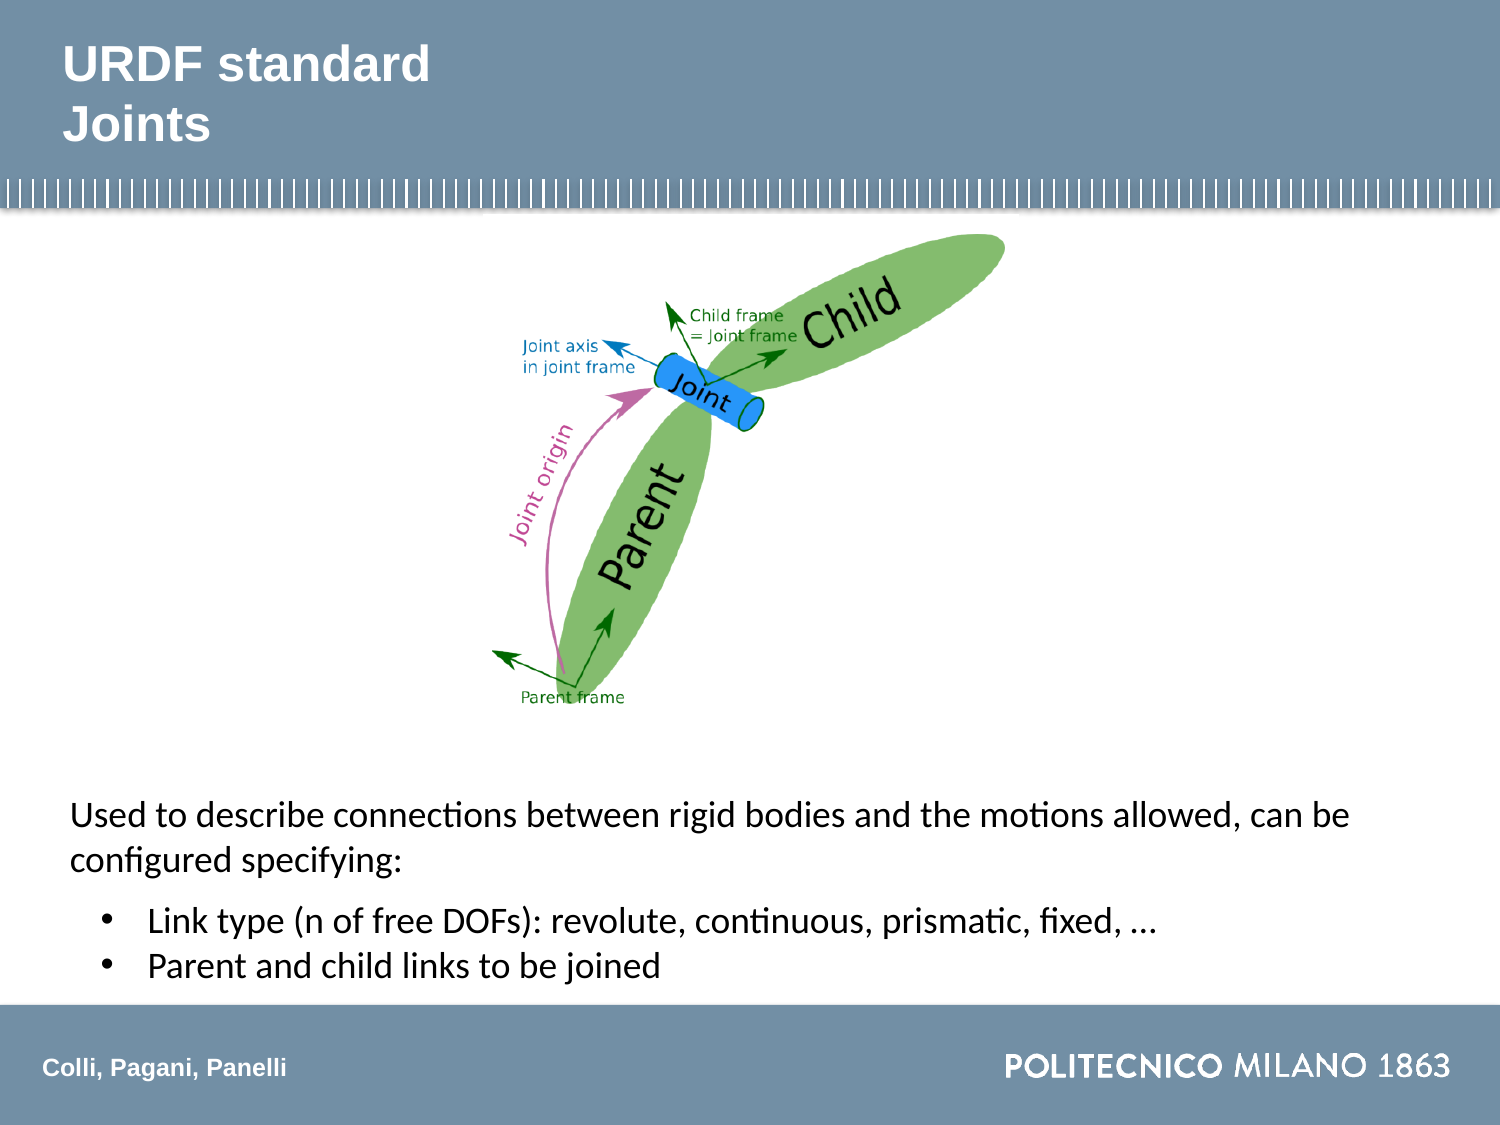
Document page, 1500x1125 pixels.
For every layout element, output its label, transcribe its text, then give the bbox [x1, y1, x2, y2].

picture [483, 214, 1019, 718]
picture [999, 1041, 1456, 1089]
text_box Used to describe connections between rigid bodies and the motions allowed, can be configured specifying: [54, 782, 1376, 887]
text_box Link type (n of free DOFs): revolute, continuous, prismatic, fixed, … Parent and child links to be joined [85, 888, 1453, 993]
title URDF standard Joints [47, 22, 1455, 161]
